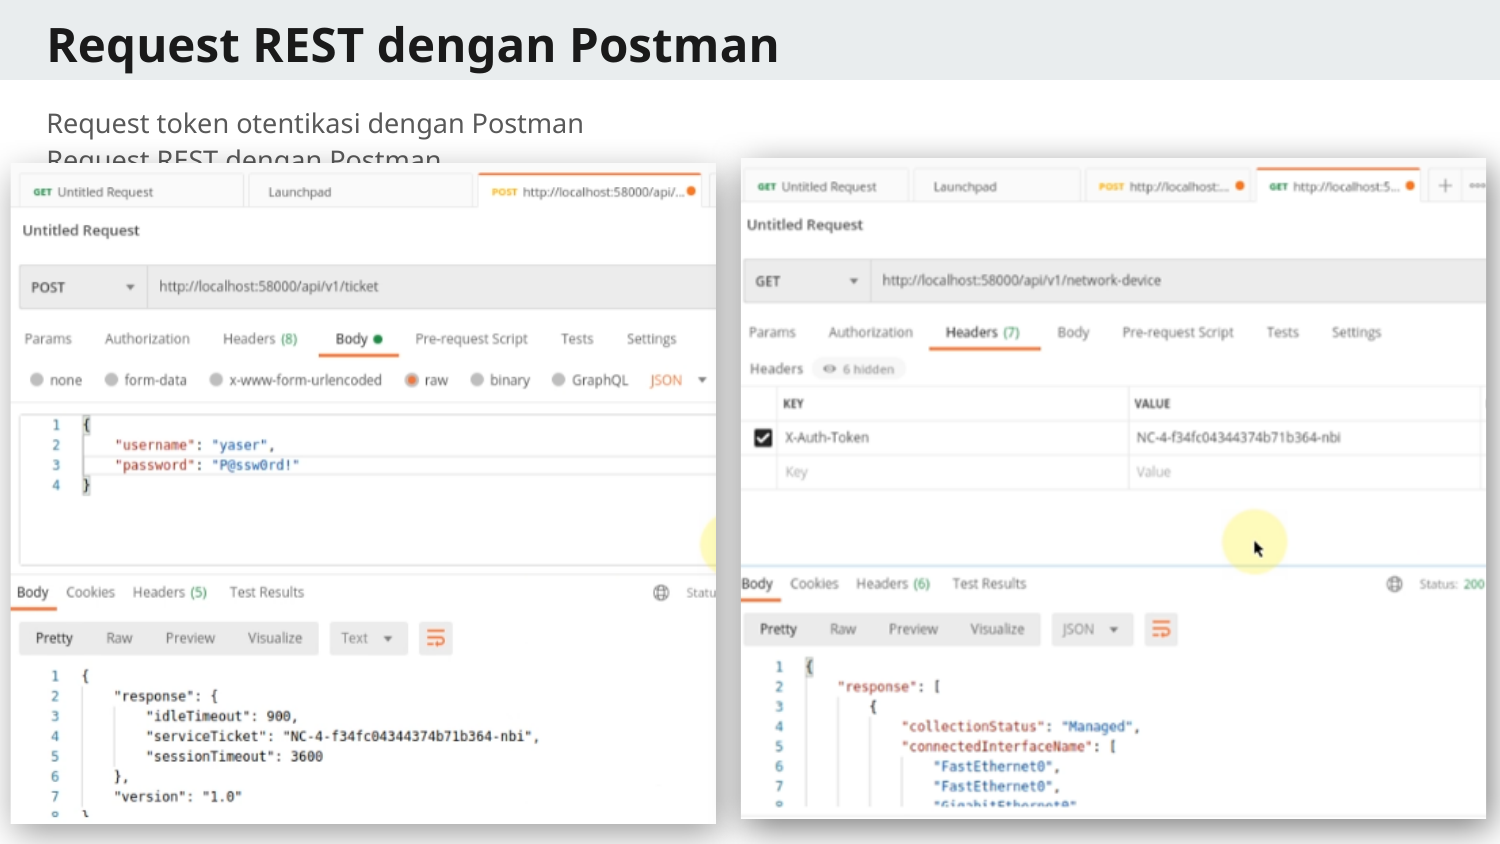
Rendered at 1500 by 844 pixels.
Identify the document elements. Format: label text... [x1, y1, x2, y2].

list Request token otentikasi dengan Postman Request REST dengan Postman [31, 86, 1293, 154]
picture [740, 157, 1487, 819]
picture [10, 162, 717, 824]
title Request REST dengan Postman [31, 0, 1293, 86]
